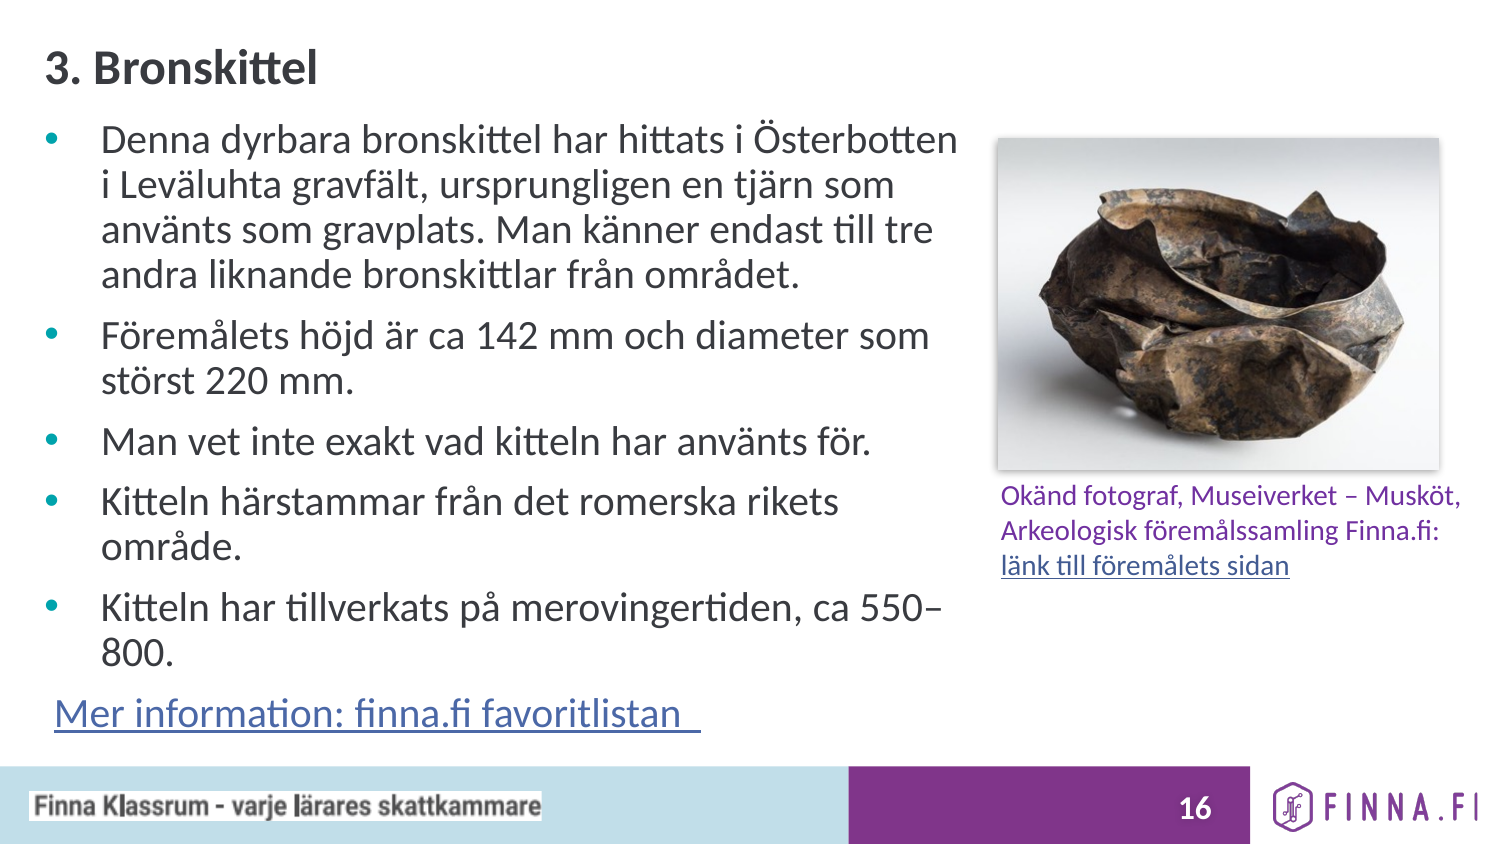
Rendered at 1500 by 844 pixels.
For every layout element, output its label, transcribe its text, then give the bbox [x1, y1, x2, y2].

text_box Okänd fotograf, Museiverket – Musköt, Arkeologisk föremålssamling Finna.fi: länk till föremålets sidan [986, 469, 1500, 589]
list Denna dyrbara bronskittel har hittats i Österbotten i Leväluhta gravfält, ursprungligen en tjärn som använts som gravplats. Man känner endast till tre andra liknande bronskittlar från området. Föremålets höjd är ca 142 mm och diameter som störst 220 mm. Man vet inte exakt vad kitteln har använts för. Kitteln härstammar från det romerska rikets område. Kitteln har tillverkats på merovingertiden, ca 550–800. Mer information: finna.fi favoritlistan [29, 102, 987, 723]
slide_number 15 [1155, 781, 1227, 831]
title 3. Bronskittel [29, 20, 715, 102]
picture [997, 138, 1439, 470]
